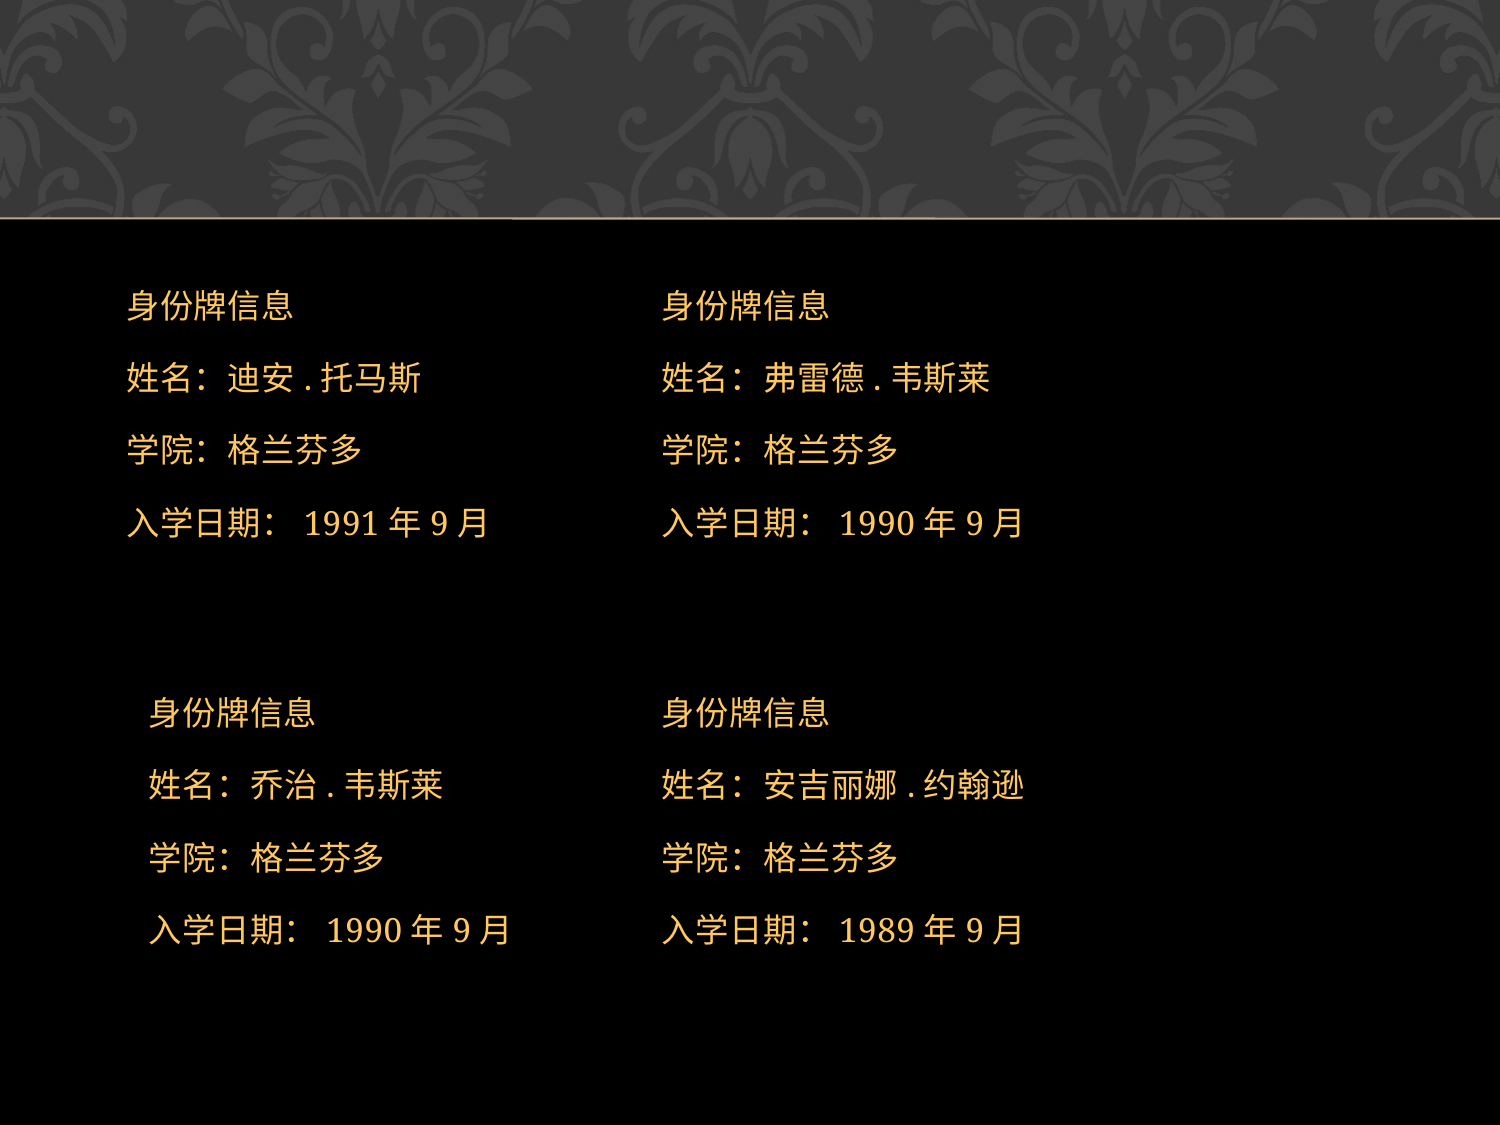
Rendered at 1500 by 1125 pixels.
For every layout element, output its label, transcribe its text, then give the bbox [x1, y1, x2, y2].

text_box 身份牌信息 姓名：安吉丽娜.约翰逊 学院：格兰芬多 入学日期：1989年9月 [646, 664, 1067, 1009]
text_box 身份牌信息 姓名：迪安.托马斯 学院：格兰芬多 入学日期：1991年9月 [111, 257, 532, 602]
text_box 身份牌信息 姓名：乔治.韦斯莱 学院：格兰芬多 入学日期：1990年9月 [133, 664, 554, 1009]
text_box 身份牌信息 姓名：弗雷德.韦斯莱 学院：格兰芬多 入学日期：1990年9月 [646, 257, 1067, 602]
